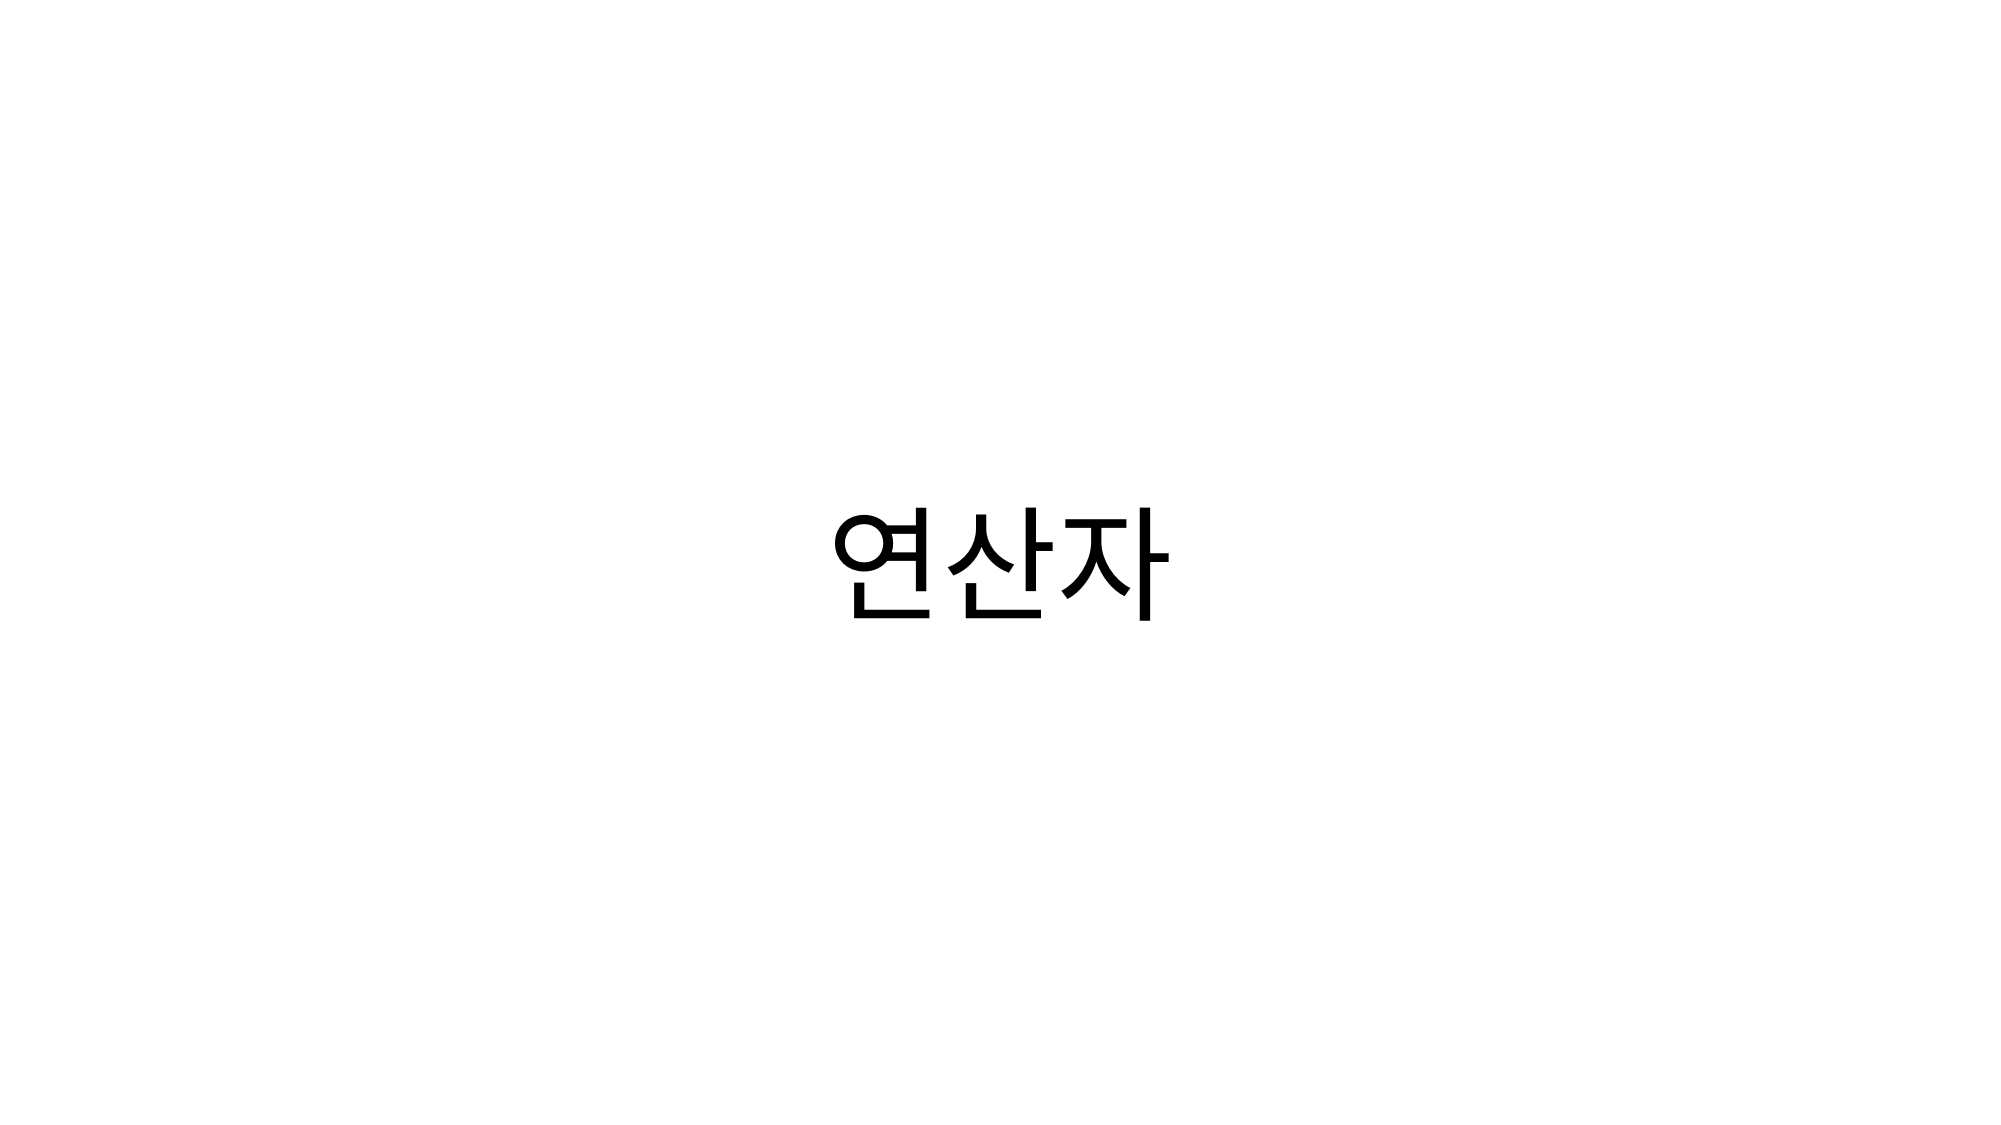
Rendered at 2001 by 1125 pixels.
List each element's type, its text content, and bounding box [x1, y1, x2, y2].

text_box 연산자 [812, 479, 1188, 644]
